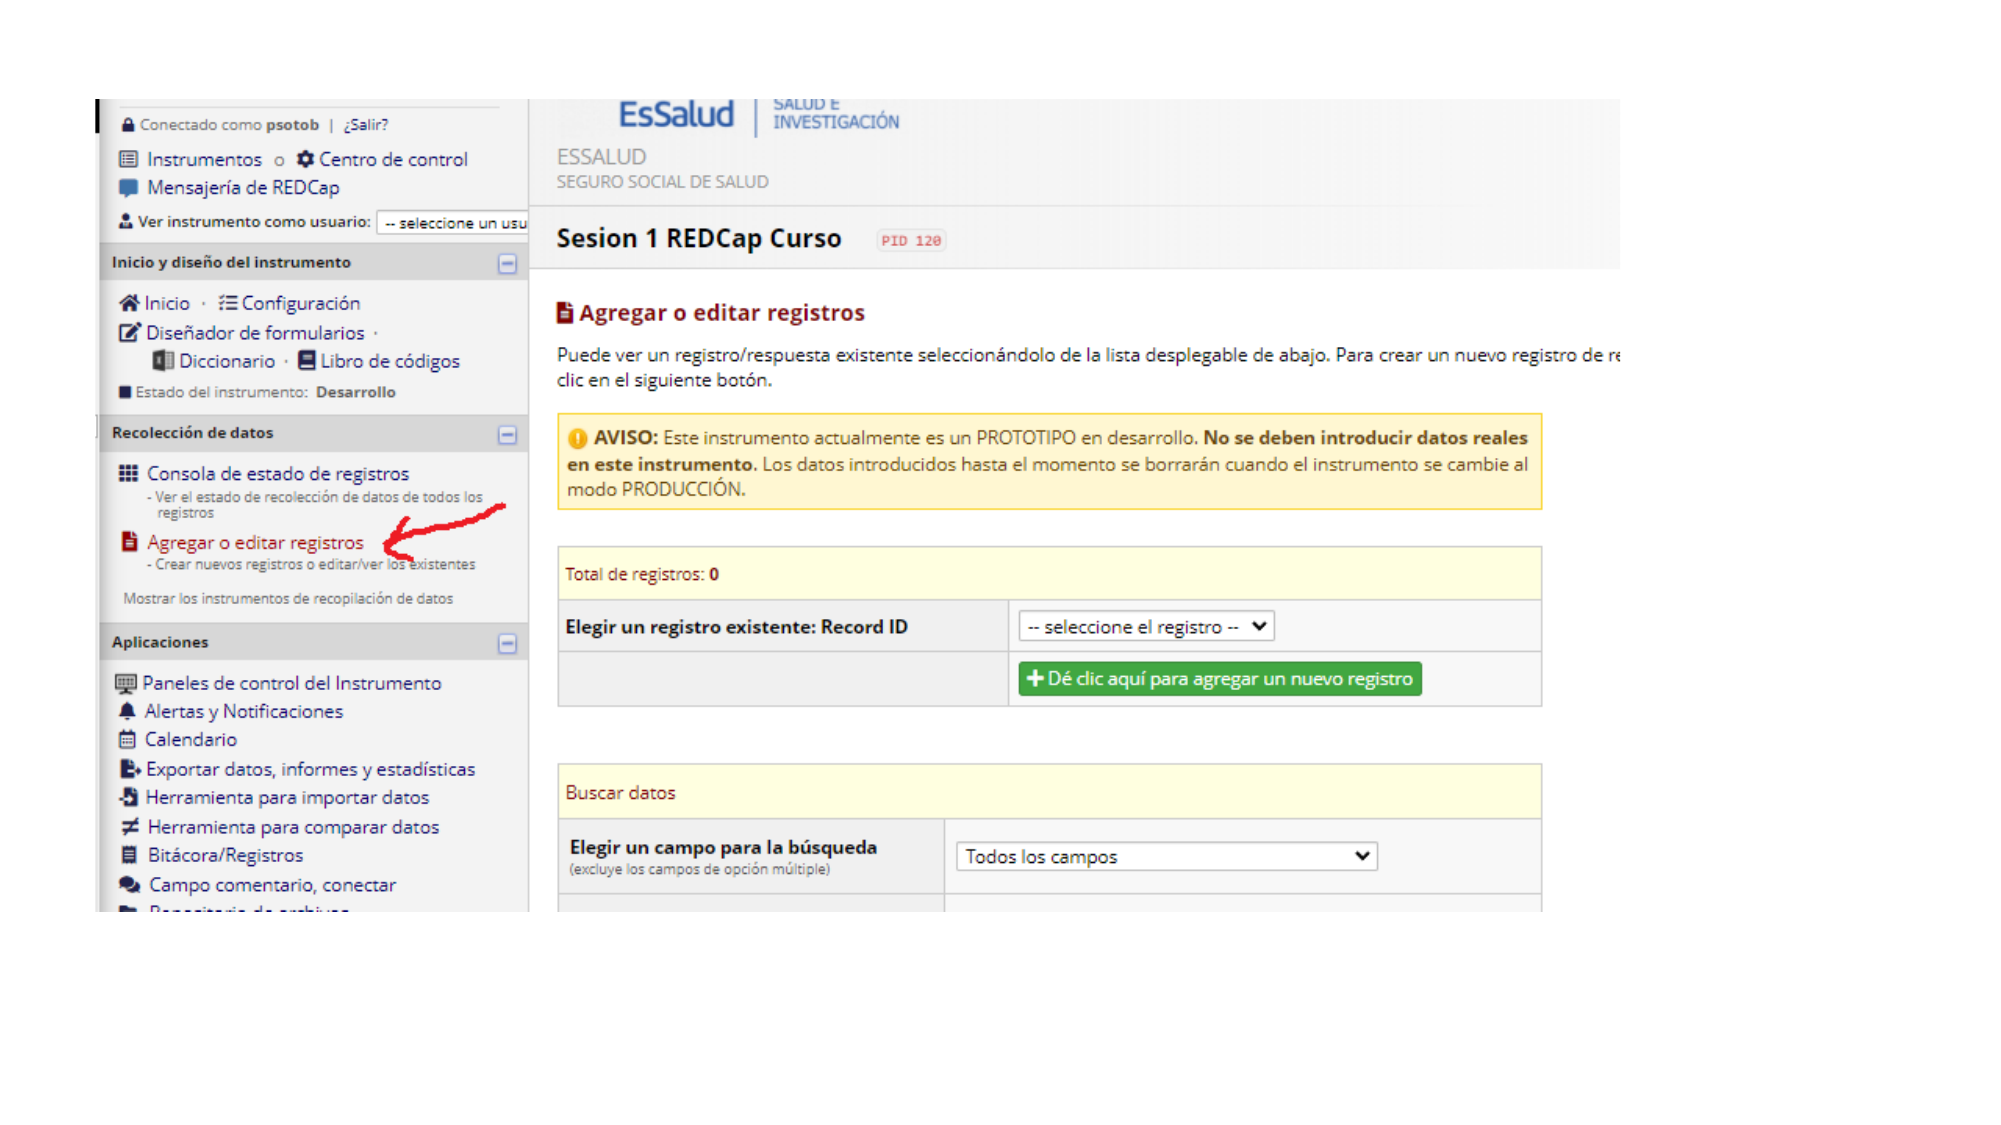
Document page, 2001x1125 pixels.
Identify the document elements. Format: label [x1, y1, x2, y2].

text_box [95, 99, 1621, 912]
